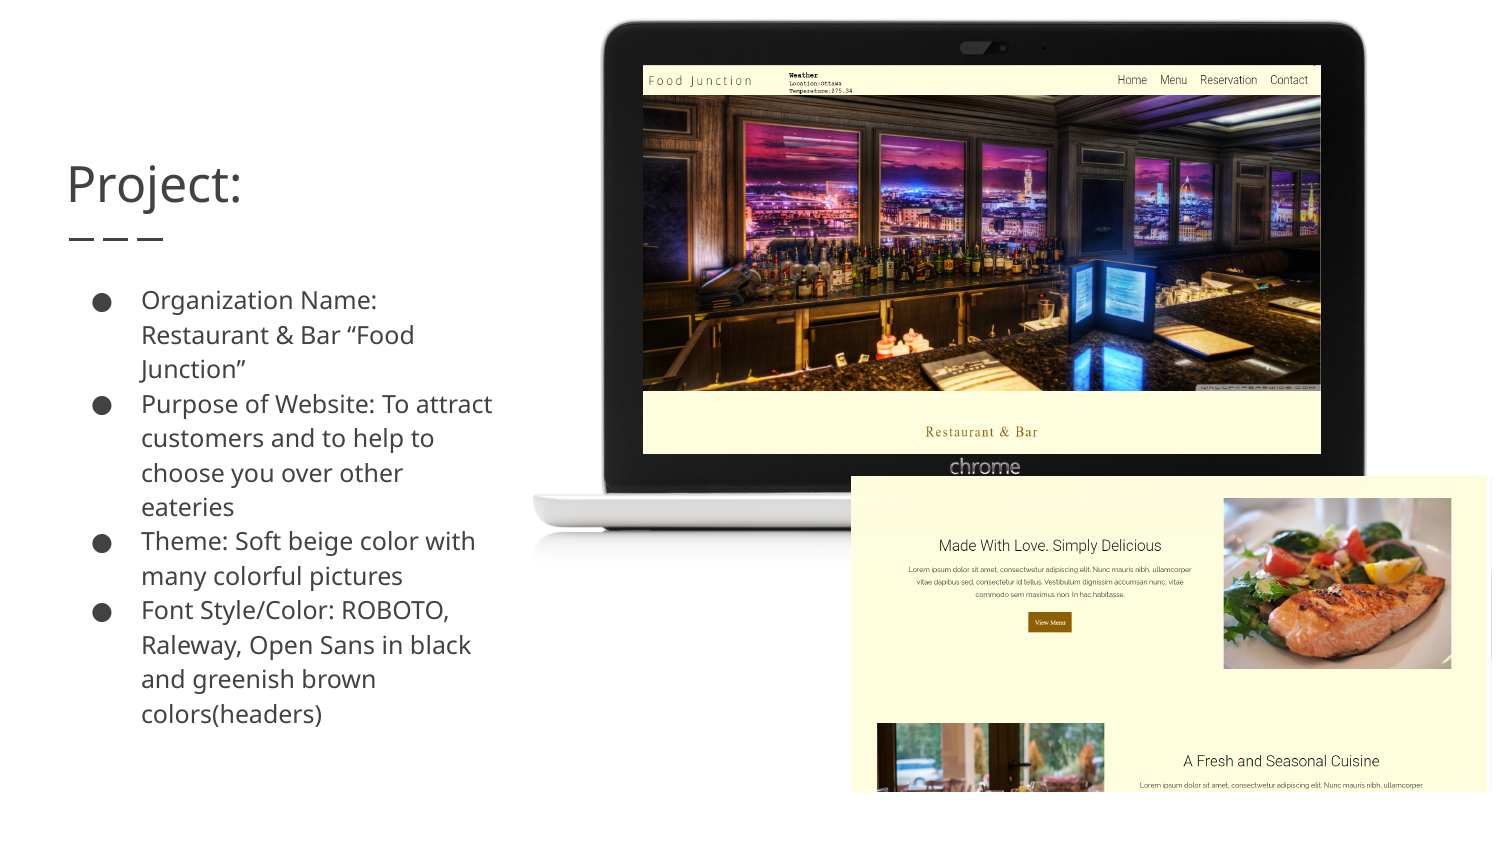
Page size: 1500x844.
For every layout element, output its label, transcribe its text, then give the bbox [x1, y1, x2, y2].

title Project: [51, 103, 512, 228]
picture [530, 18, 1492, 793]
list Organization Name: Restaurant & Bar “Food Junction” Purpose of Website: To attract customers and to help to choose you over other eateries Theme: Soft beige color with many colorful pictures Font Style/Color: ROBOTO, Raleway, Open Sans in black and greenish brown colors(headers) [51, 265, 512, 750]
